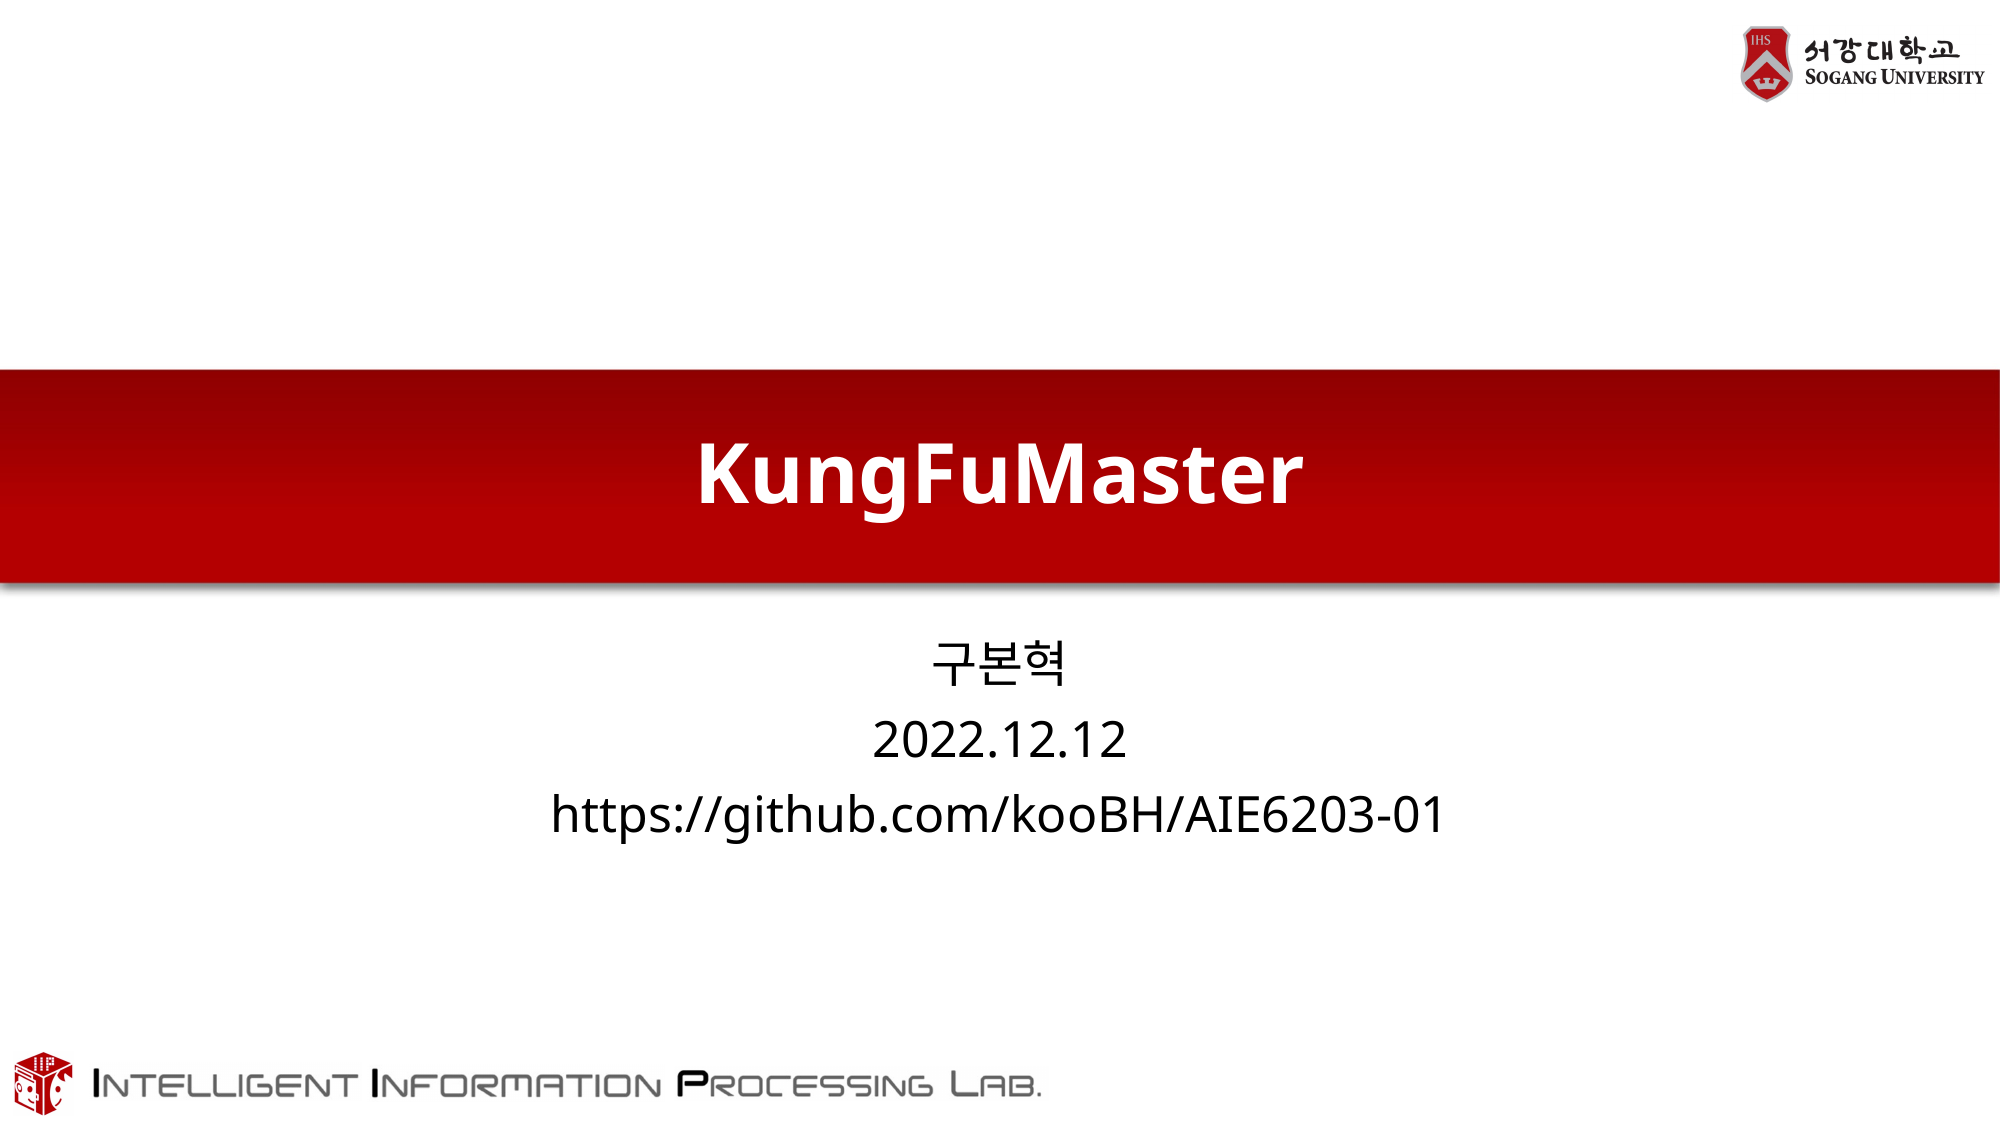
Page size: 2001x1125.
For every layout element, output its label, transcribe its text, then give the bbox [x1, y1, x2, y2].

title KungFuMaster [126, 373, 1874, 581]
picture [13, 1051, 74, 1116]
picture [367, 1064, 665, 1102]
picture [0, 361, 2000, 605]
picture [674, 1066, 1049, 1101]
picture [89, 1062, 362, 1101]
subtitle 구본혁 2022.12.12 https://github.com/kooBH/AIE6203-01 [249, 619, 1750, 863]
picture [1732, 25, 1992, 103]
